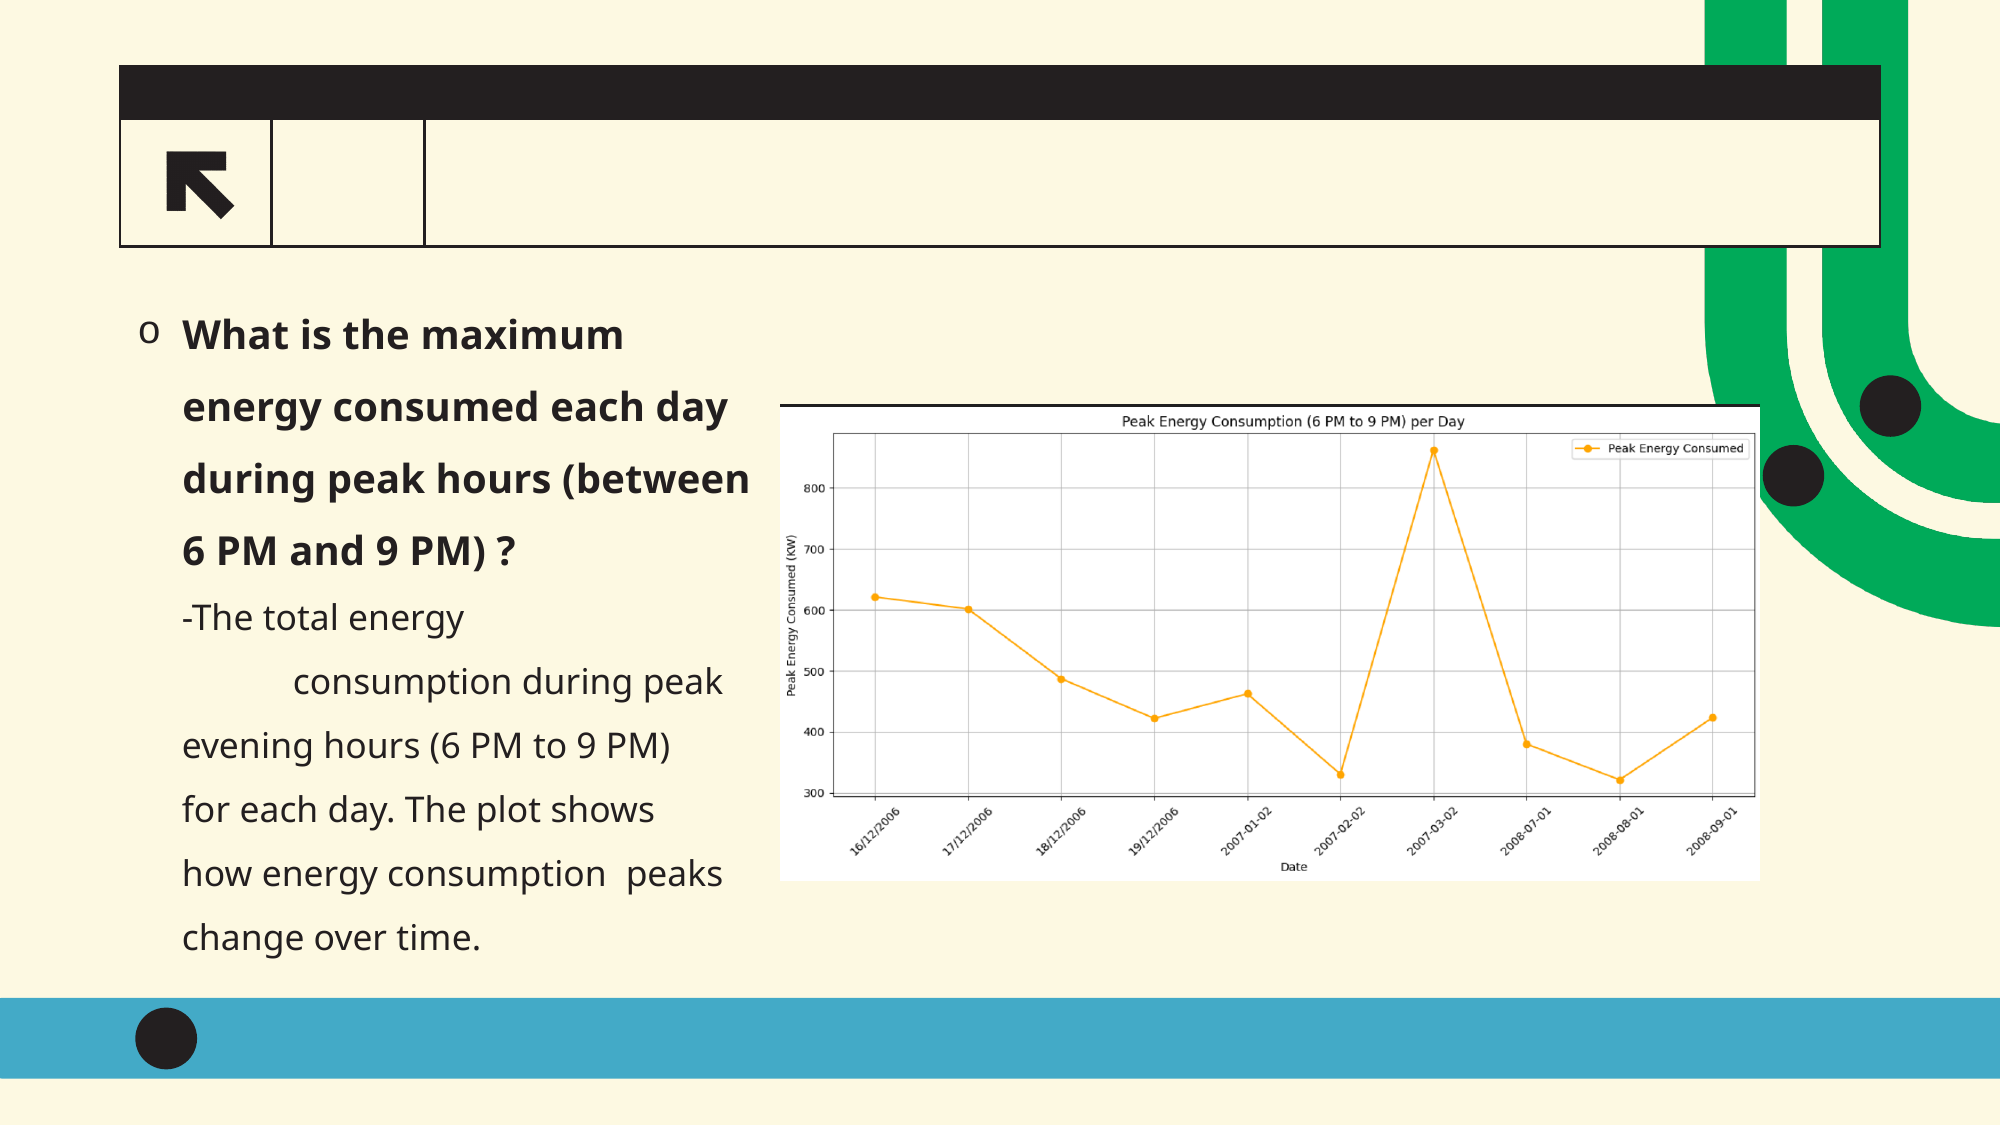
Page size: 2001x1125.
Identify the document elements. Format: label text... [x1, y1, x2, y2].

picture [780, 0, 2000, 881]
list What is the maximum energy consumed each day during peak hours (between 6 PM and 9 PM) ? -The total energy consumption during peak evening hours (6 PM to 9 PM) for each day. The plot shows how energy consumption peaks change over time. [122, 277, 781, 979]
picture [121, 120, 273, 258]
